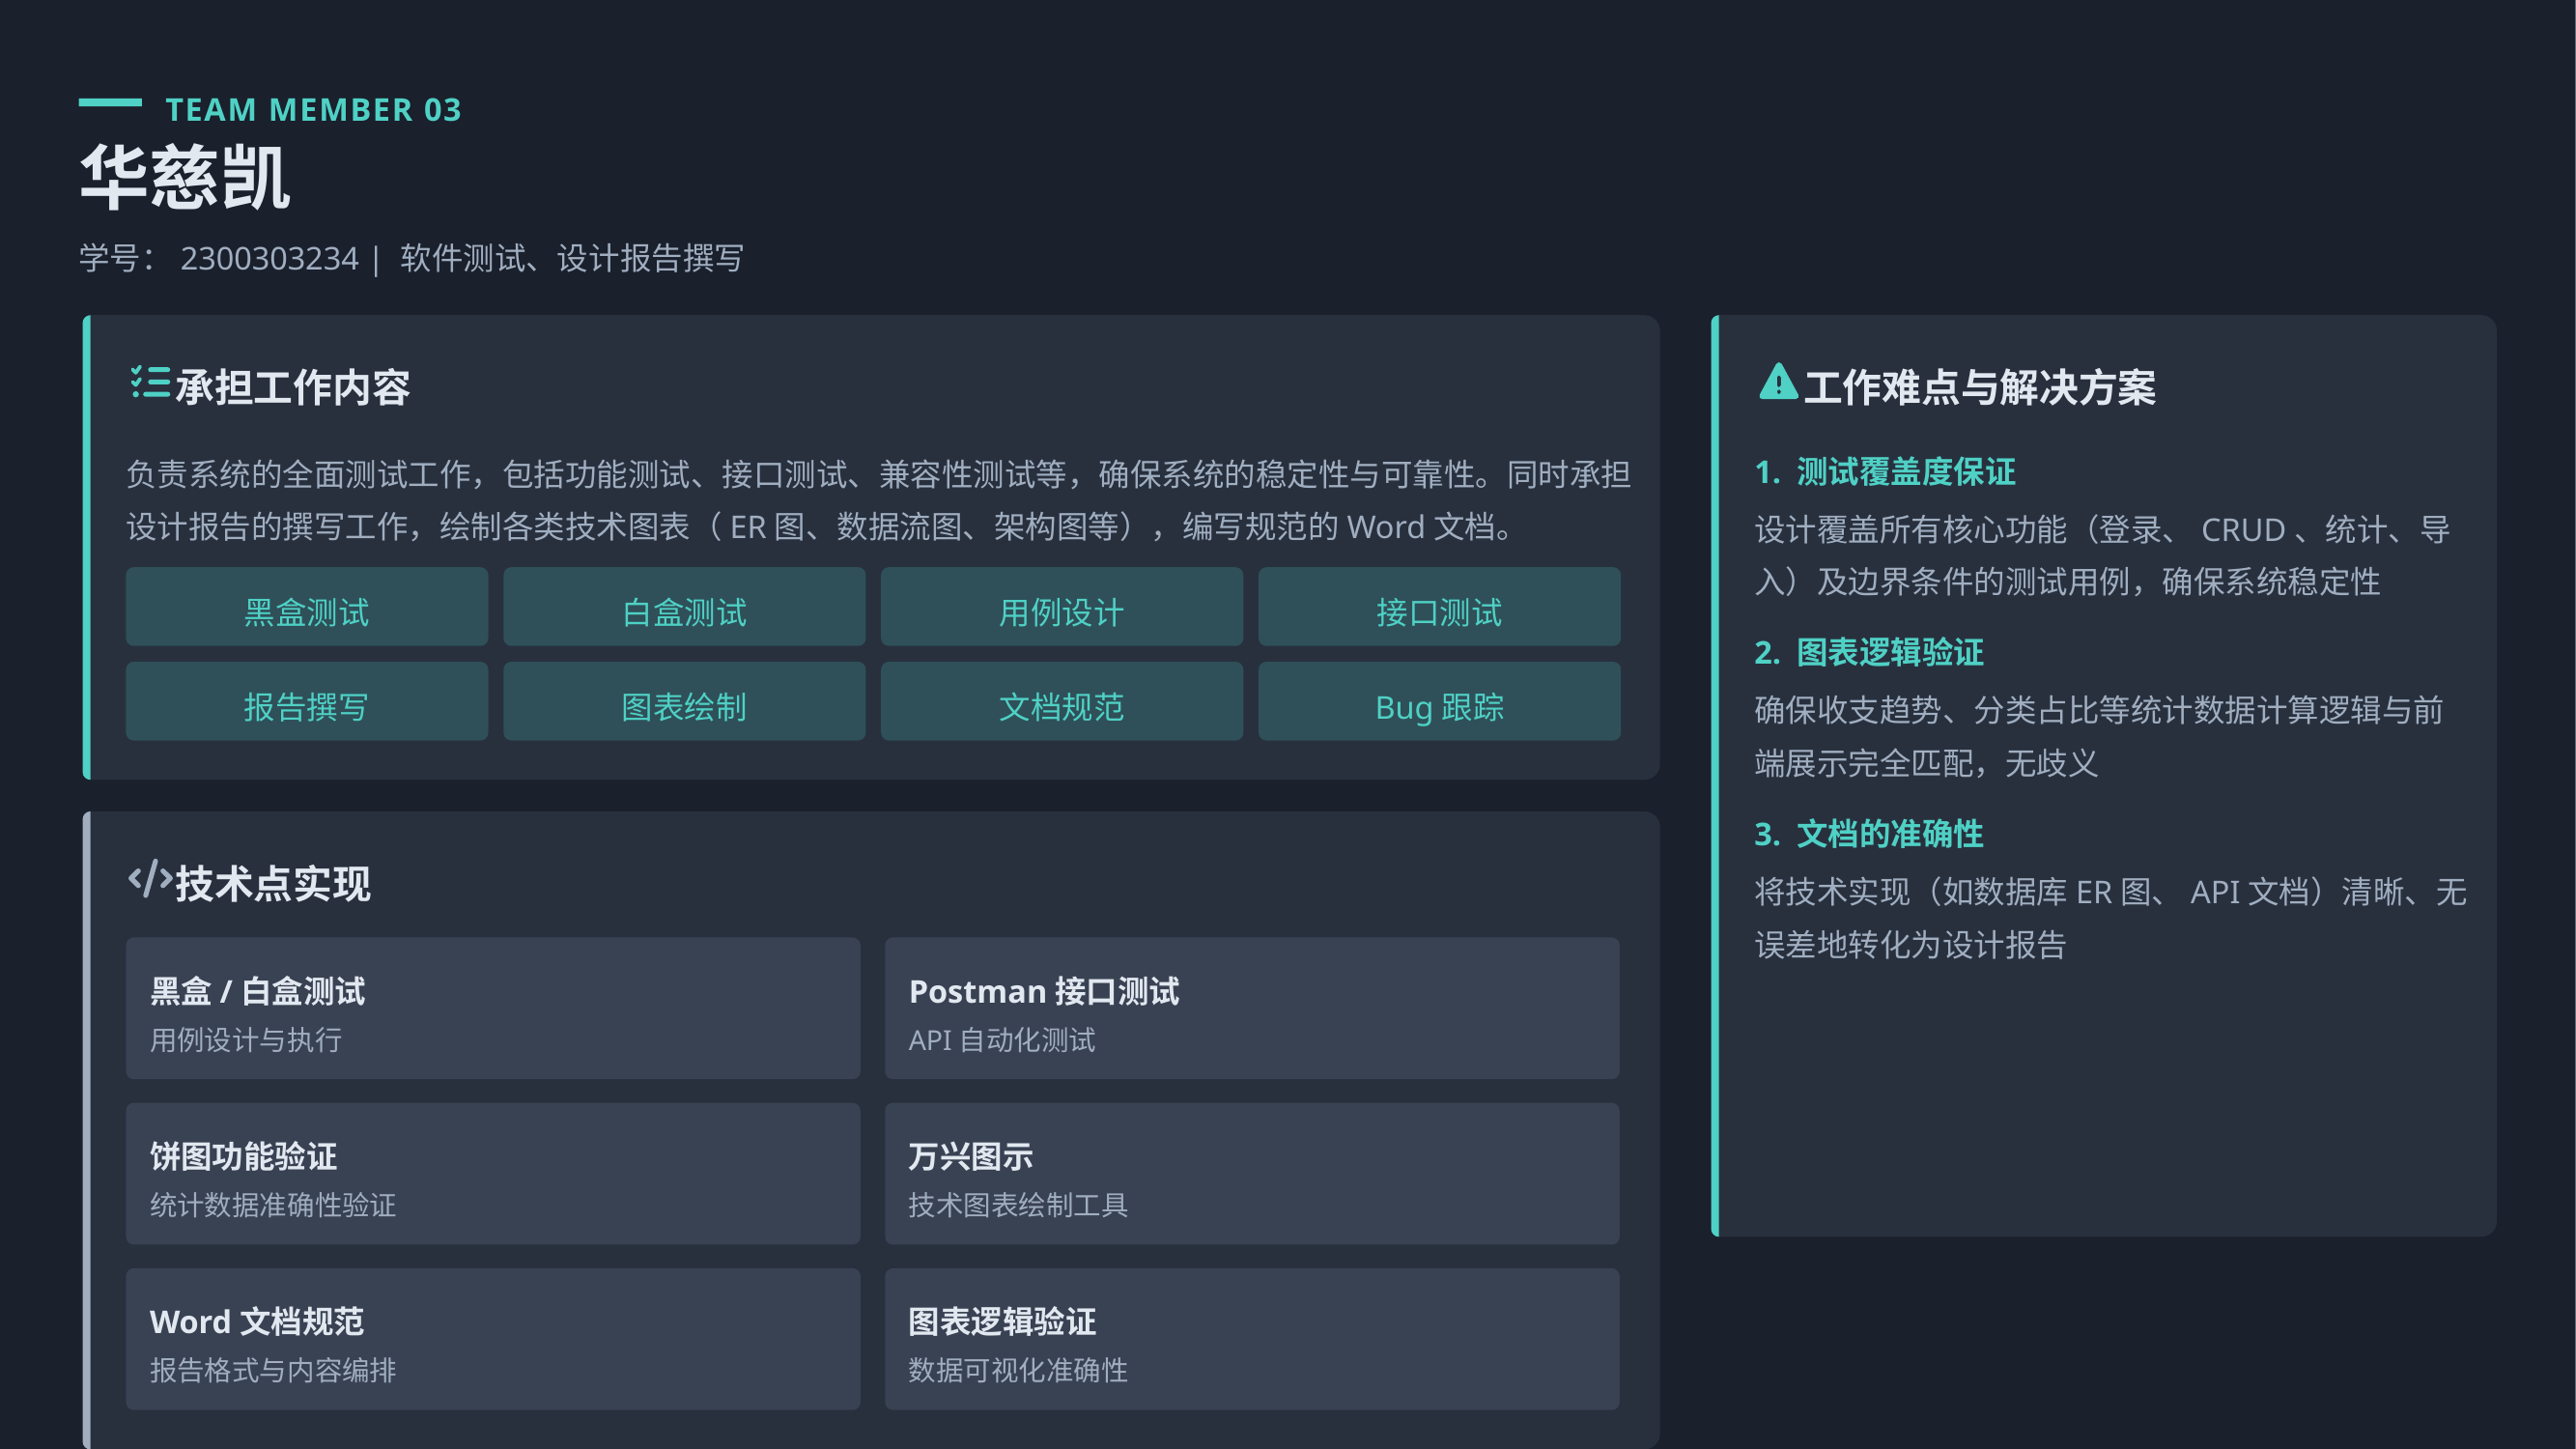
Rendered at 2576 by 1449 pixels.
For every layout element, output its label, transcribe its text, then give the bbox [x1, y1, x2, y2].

text_box 工作难点与解决方案 [1803, 354, 2477, 411]
text_box [126, 1102, 861, 1245]
text_box 图表逻辑验证 [908, 1292, 1612, 1340]
text_box 报告格式与内容编排 [149, 1347, 851, 1387]
text_box [82, 315, 91, 781]
text_box 2. 图表逻辑验证 [1754, 622, 2474, 670]
text_box TEAM MEMBER 03 [165, 78, 479, 127]
text_box 设计覆盖所有核心功能（登录、CRUD、统计、导入）及边界条件的测试用例，确保系统稳定性 [1754, 496, 2474, 599]
text_box [1711, 315, 1719, 1237]
text_box [160, 868, 173, 889]
text_box [143, 858, 158, 898]
text_box 用例设计 [873, 567, 1250, 646]
text_box 3. 文档的准确性 [1754, 803, 2474, 851]
text_box [885, 937, 1620, 1080]
text_box 将技术实现（如数据库ER图、API文档）清晰、无误差地转化为设计报告 [1754, 858, 2474, 961]
text_box 数据可视化准确性 [908, 1347, 1610, 1387]
text_box 确保收支趋势、分类占比等统计数据计算逻辑与前端展示完全匹配，无歧义 [1754, 677, 2474, 781]
text_box [131, 364, 142, 375]
text_box 用例设计与执行 [149, 1015, 851, 1056]
text_box [148, 379, 171, 384]
text_box API自动化测试 [908, 1015, 1610, 1056]
text_box [126, 937, 861, 1080]
text_box Postman接口测试 [908, 960, 1612, 1009]
text_box [91, 810, 1660, 1449]
text_box [143, 391, 171, 397]
text_box [1719, 315, 2498, 1237]
text_box 华慈凯 [78, 141, 2533, 221]
text_box 报告撰写 [118, 662, 495, 741]
text_box [148, 367, 171, 373]
text_box 统计数据准确性验证 [149, 1181, 851, 1221]
text_box 图表绘制 [495, 662, 873, 741]
text_box [91, 315, 1660, 781]
text_box [128, 868, 141, 889]
text_box 黑盒/白盒测试 [149, 960, 853, 1009]
text_box 技术点实现 [175, 850, 1641, 906]
text_box [1759, 362, 1798, 400]
text_box [82, 810, 91, 1449]
text_box [132, 390, 139, 398]
text_box 饼图功能验证 [149, 1126, 853, 1175]
text_box Word文档规范 [149, 1292, 853, 1340]
text_box Bug跟踪 [1250, 662, 1629, 741]
text_box 1. 测试覆盖度保证 [1754, 440, 2474, 489]
text_box [78, 98, 142, 107]
text_box 白盒测试 [495, 567, 873, 646]
text_box [885, 1102, 1620, 1245]
text_box 万兴图示 [908, 1126, 1612, 1175]
text_box 学号：2300303234 | 软件测试、设计报告撰写 [78, 228, 2513, 276]
text_box 负责系统的全面测试工作，包括功能测试、接口测试、兼容性测试等，确保系统的稳定性与可靠性。同时承担设计报告的撰写工作，绘制各类技术图表（ER图、数据流图、架构图等），编写规范的Word文档。 [126, 440, 1637, 544]
text_box [126, 1267, 861, 1410]
text_box 承担工作内容 [175, 354, 1641, 411]
text_box 技术图表绘制工具 [908, 1181, 1610, 1221]
text_box 接口测试 [1250, 567, 1629, 646]
text_box 文档规范 [873, 662, 1250, 741]
text_box [131, 377, 142, 387]
text_box 黑盒测试 [118, 567, 495, 646]
text_box [885, 1267, 1620, 1410]
